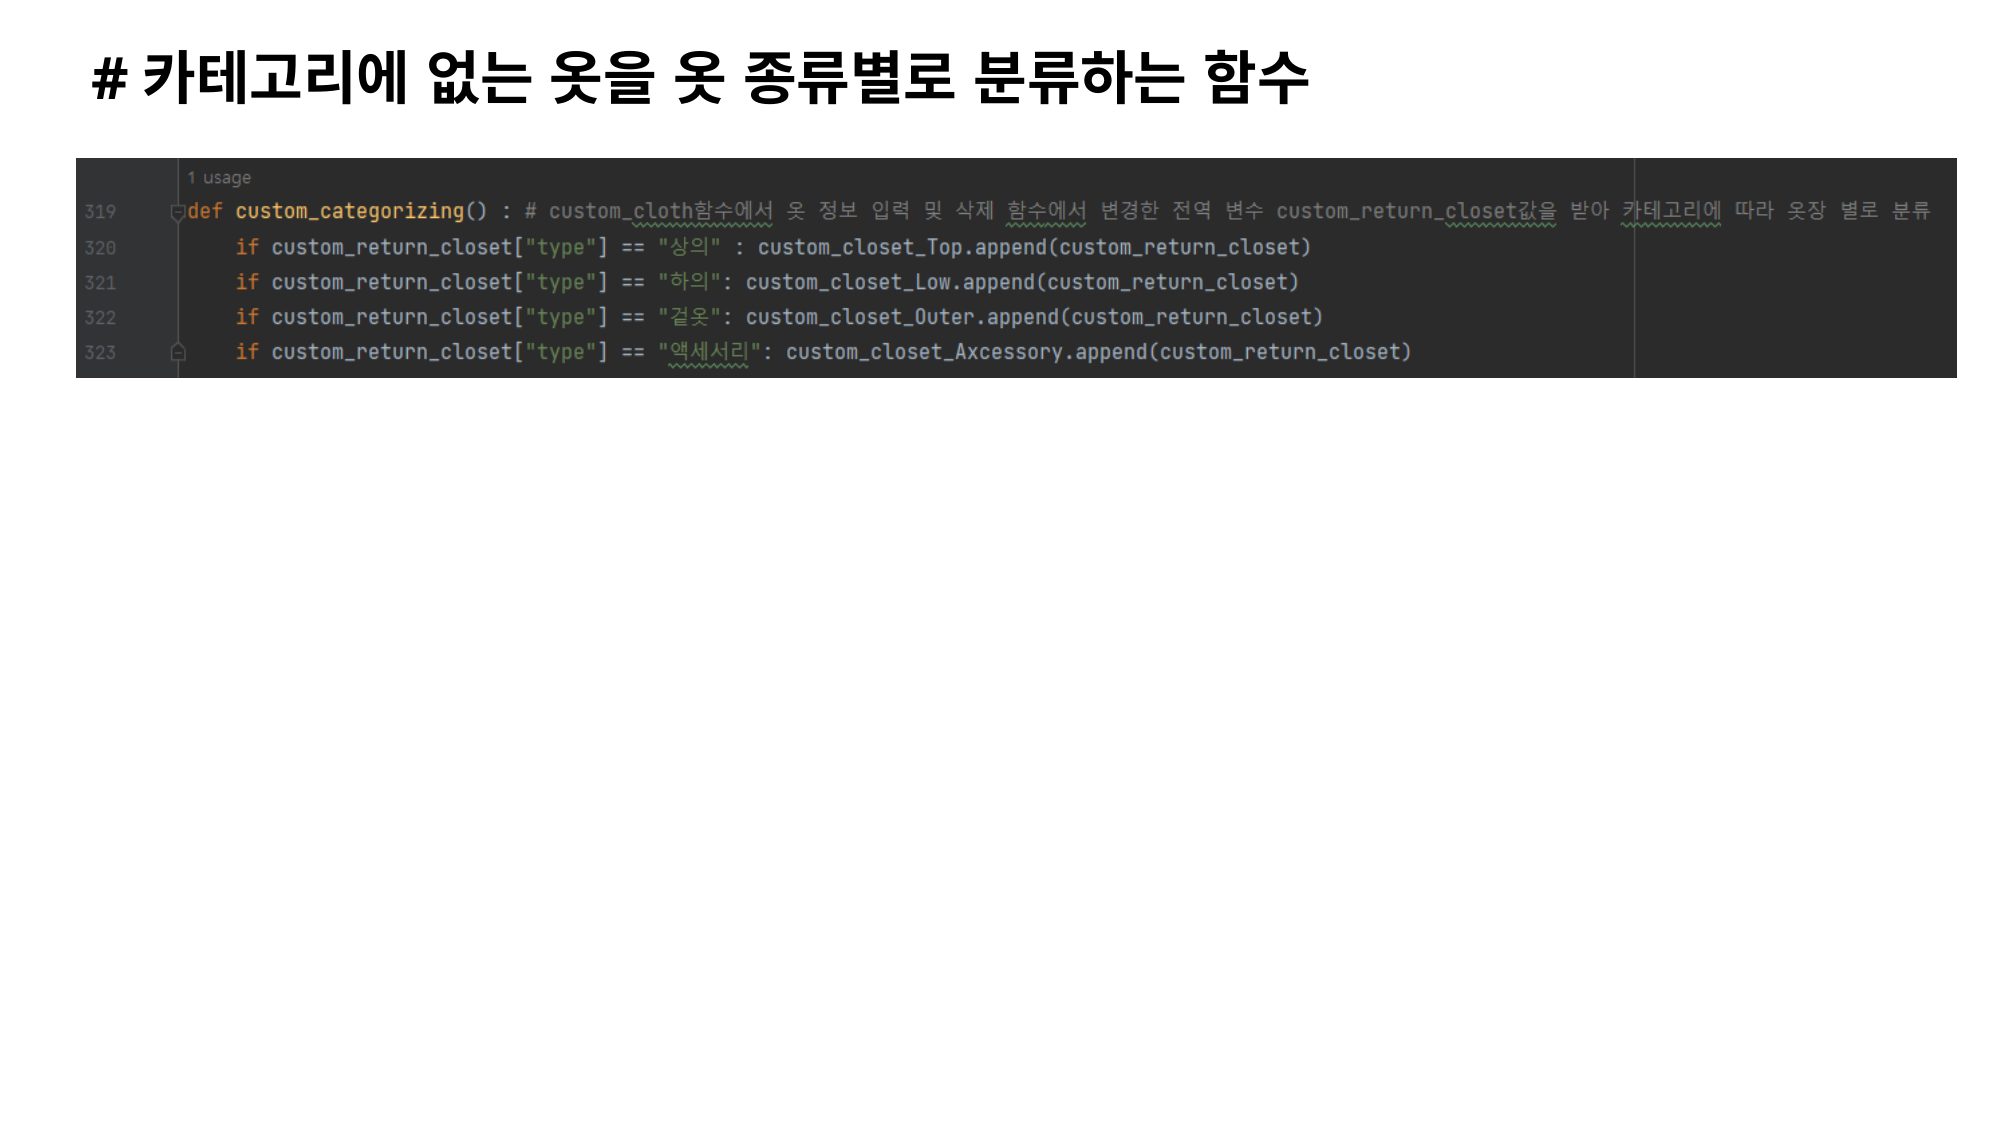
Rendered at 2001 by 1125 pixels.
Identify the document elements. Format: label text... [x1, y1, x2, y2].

picture [76, 158, 1957, 379]
text_box #카테고리에 없는 옷을 옷 종류별로 분류하는 함수 [76, 33, 1653, 119]
